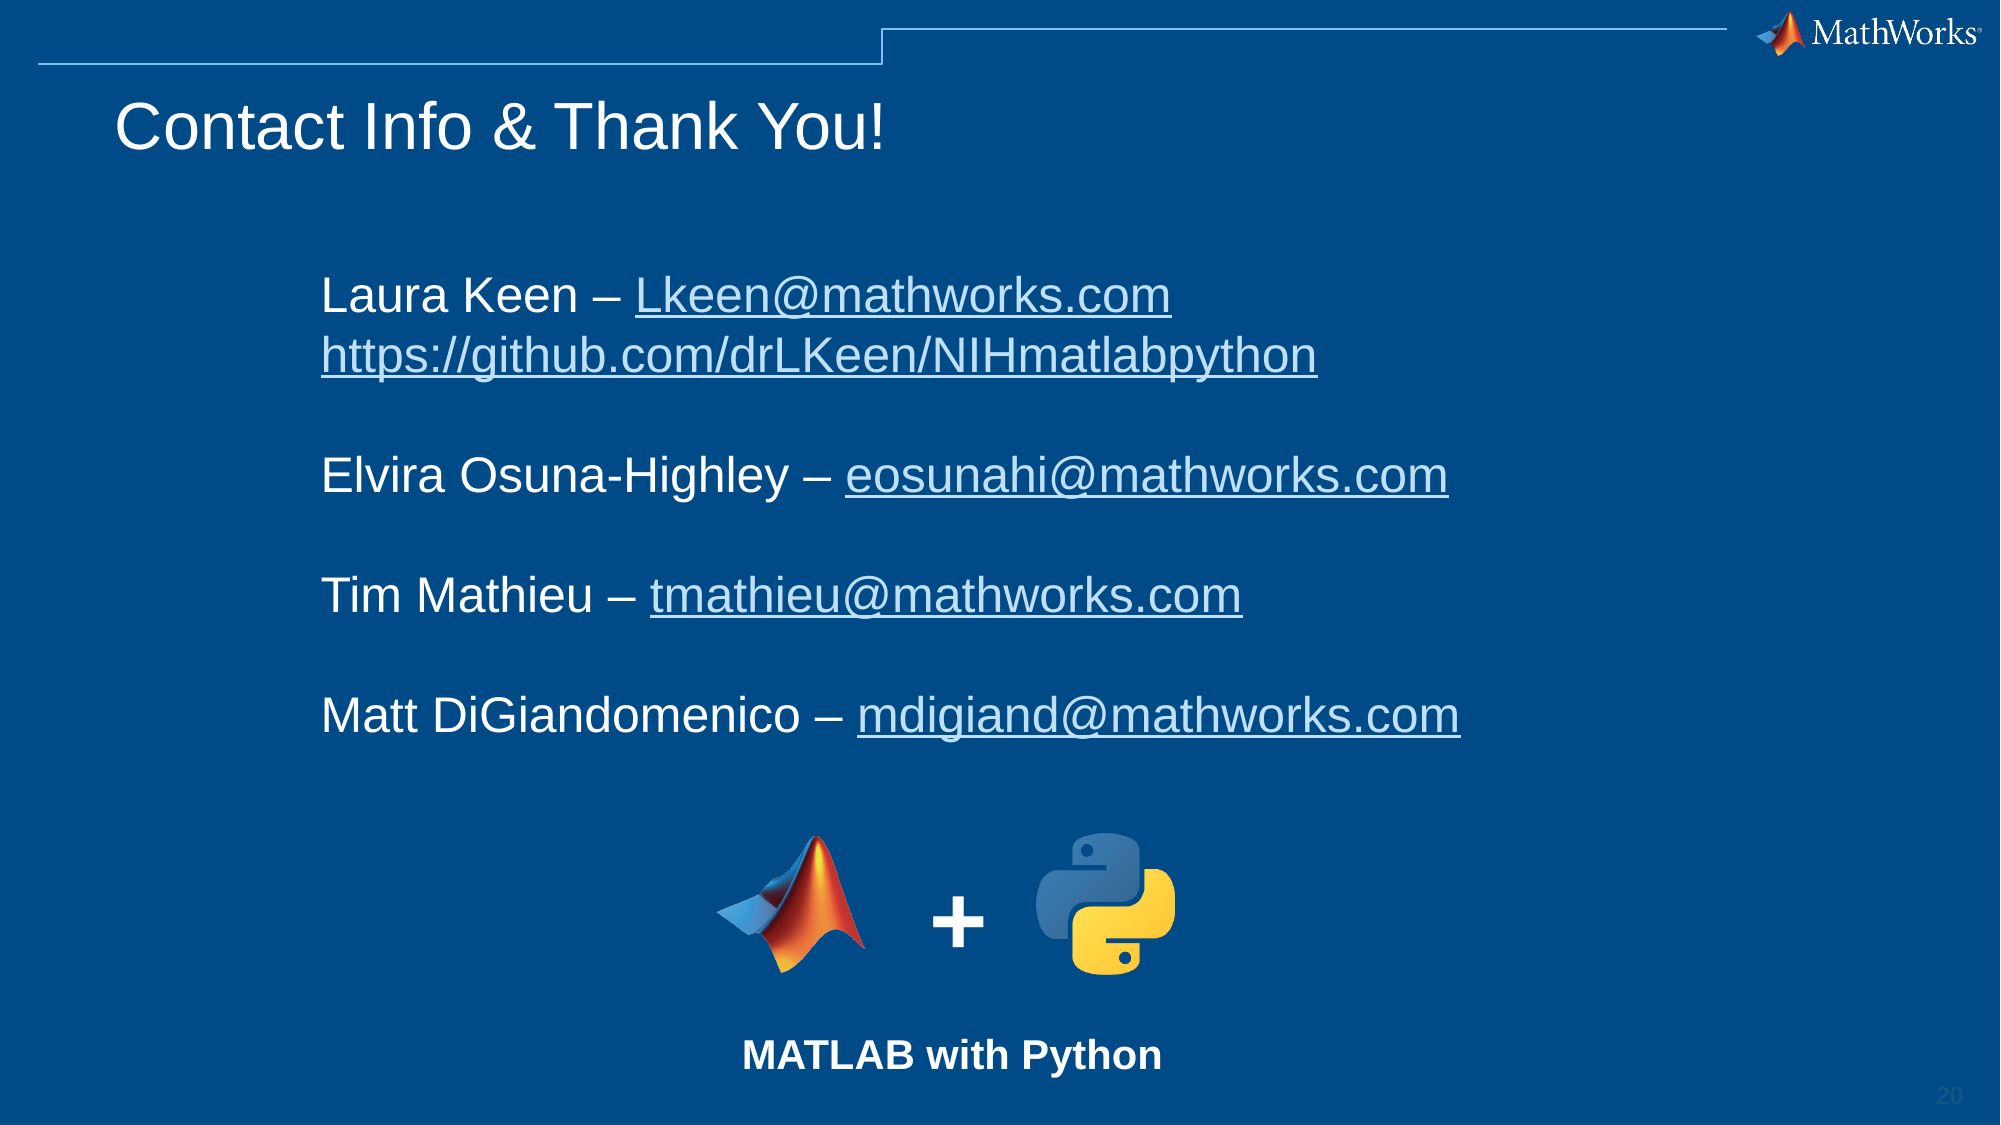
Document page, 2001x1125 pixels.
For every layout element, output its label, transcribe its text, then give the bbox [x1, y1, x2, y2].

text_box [714, 833, 1191, 1082]
title Contact Info & Thank You! [99, 75, 1867, 238]
text_box Laura Keen – Lkeen@mathworks.com https://github.com/drLKeen/NIHmatlabpython Elvira Osuna-Highley – eosunahi@mathworks.com Tim Mathieu – tmathieu@mathworks.com Matt DiGiandomenico – mdigiand@mathworks.com [305, 254, 1661, 750]
picture [1756, 11, 1982, 56]
